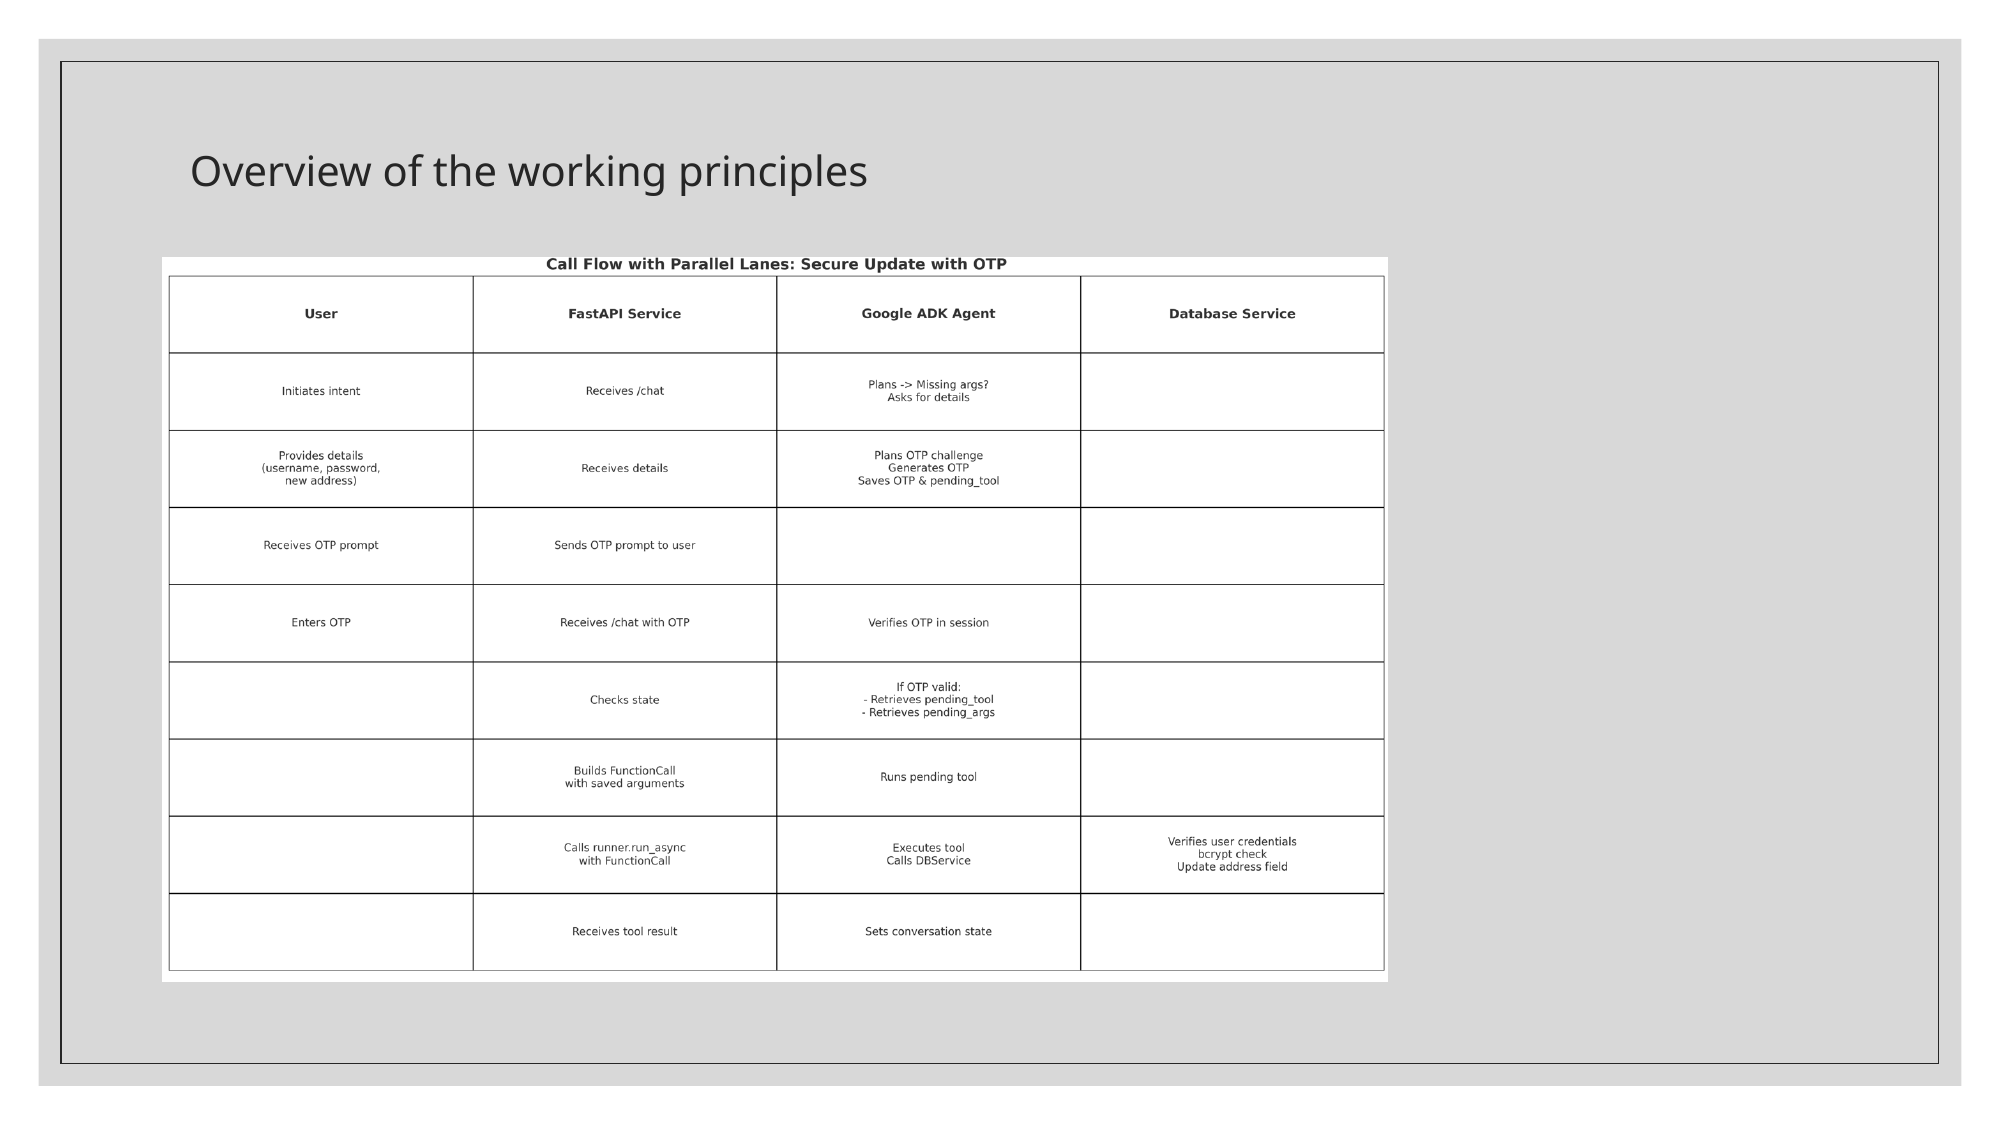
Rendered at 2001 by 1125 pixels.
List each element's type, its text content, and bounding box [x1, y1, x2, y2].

title Overview of the working principles [174, 105, 1825, 241]
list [162, 257, 1388, 982]
